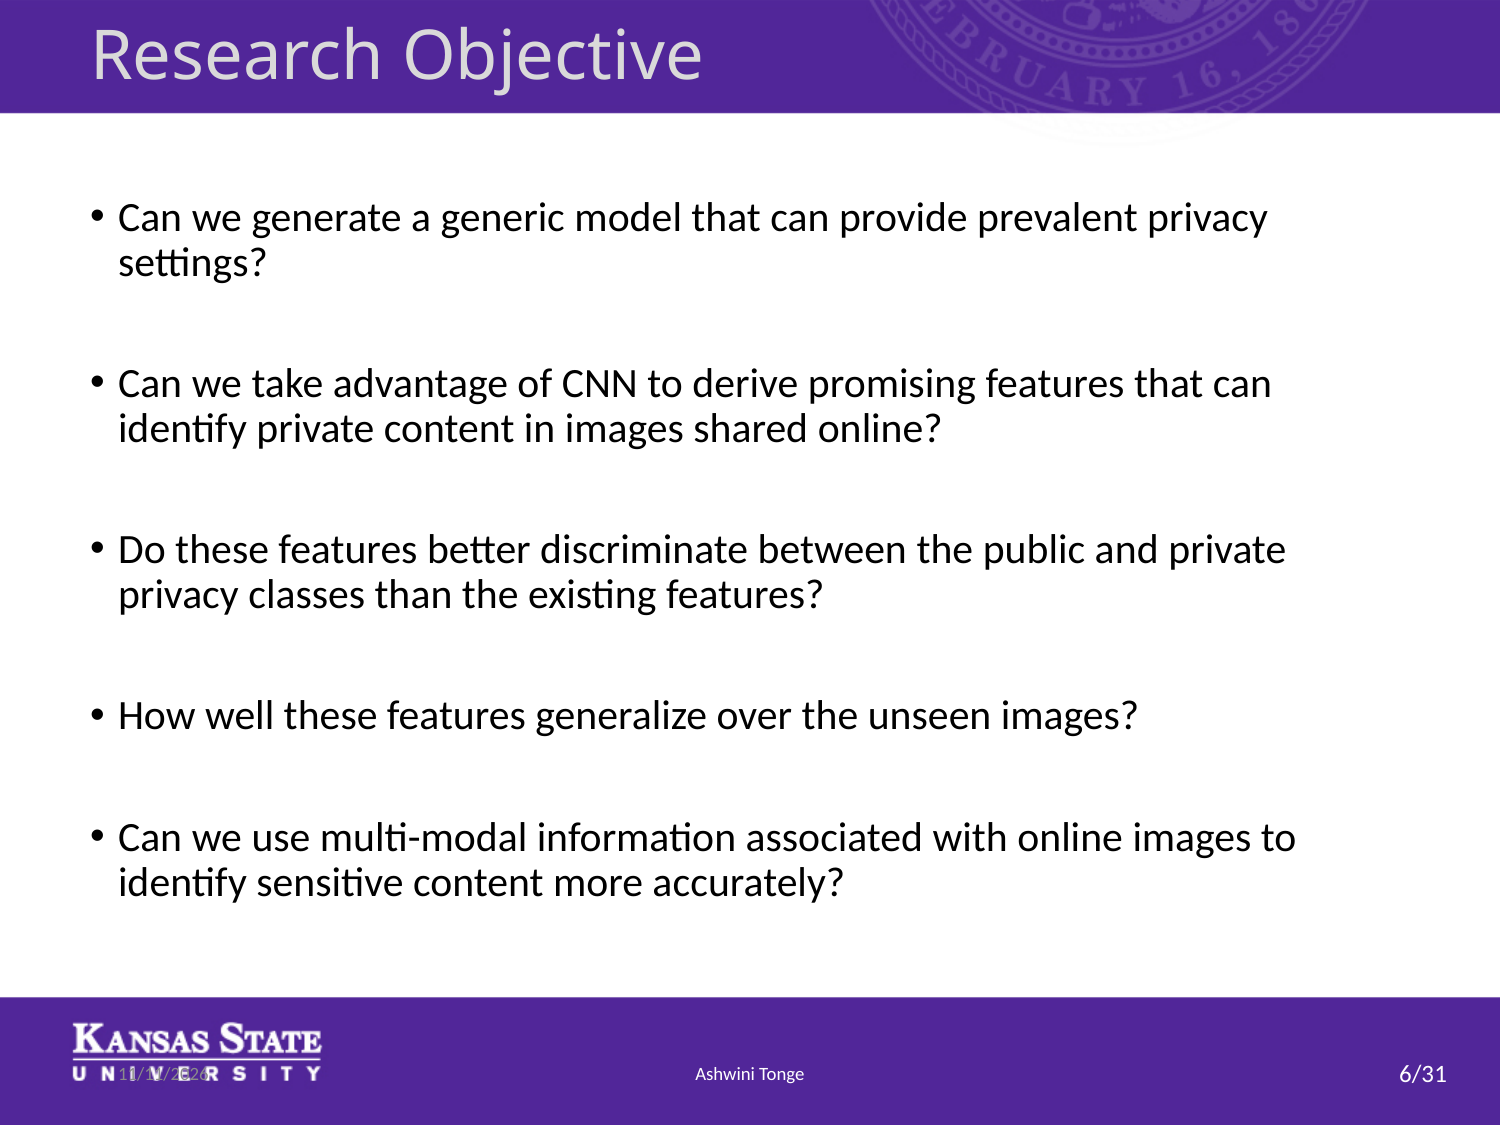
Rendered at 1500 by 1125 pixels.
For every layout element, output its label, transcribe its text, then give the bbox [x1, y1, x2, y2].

title Research Objective [75, 0, 1425, 128]
picture [0, 0, 1500, 1125]
footer Ashwini Tonge [496, 1042, 1004, 1103]
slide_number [103, 1042, 441, 1103]
list Can we generate a generic model that can provide prevalent privacy settings? Can we take advantage of CNN to derive promising features that can identify private content in images shared online? Do these features better discriminate between the public and private privacy classes than the existing features? How well these features generalize over the unseen images? Can we use multi-modal information associated with online images to identify sensitive content more accurately? [75, 187, 1425, 958]
